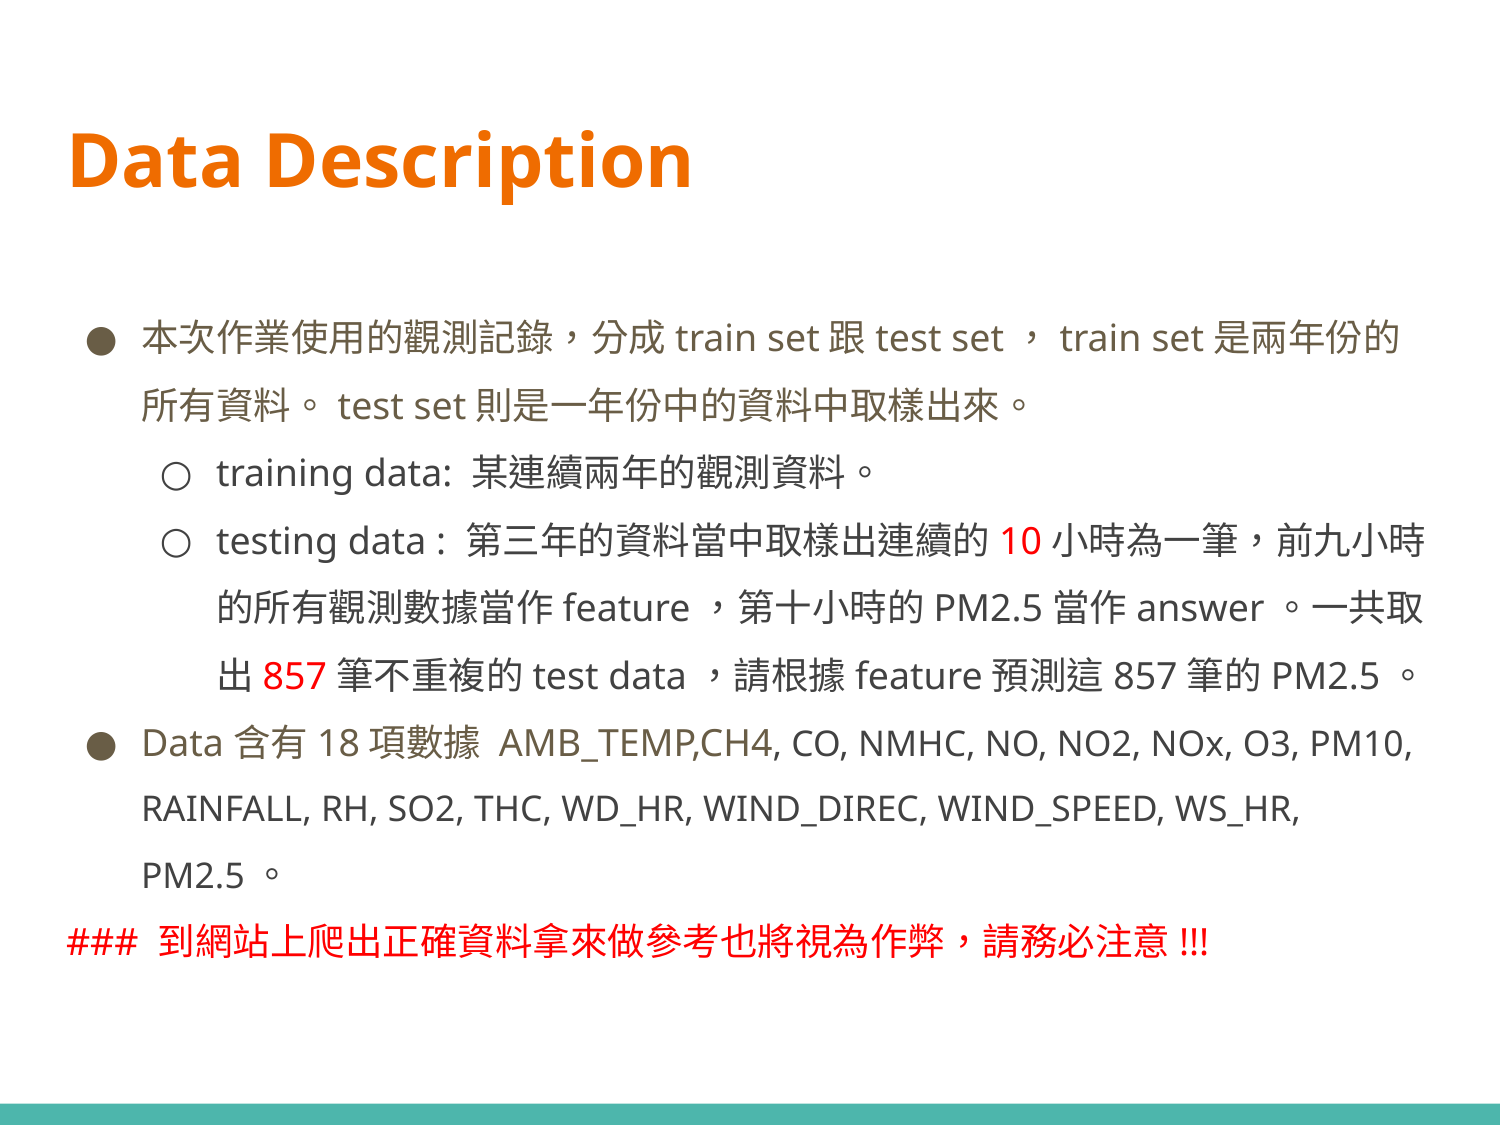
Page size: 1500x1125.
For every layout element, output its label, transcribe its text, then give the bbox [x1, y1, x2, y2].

title Data Description [51, 97, 1449, 252]
list 本次作業使用的觀測記錄，分成train set跟test set，train set是兩年份的所有資料。test set則是一年份中的資料中取樣出來。 training data: 某連續兩年的觀測資料。 testing data : 第三年的資料當中取樣出連續的10小時為一筆，前九小時的所有觀測數據當作feature，第十小時的PM2.5當作answer。一共取出857筆不重複的test data，請根據feature預測這857筆的PM2.5。 Data含有18項數據 AMB_TEMP,CH4, CO, NMHC, NO, NO2, NOx, O3, PM10, RAINFALL, RH, SO2, THC, WD_HR, WIND_DIREC, WIND_SPEED, WS_HR, PM2.5。 ### 到網站上爬出正確資料拿來做參考也將視為作弊，請務必注意!!! [51, 276, 1449, 1000]
